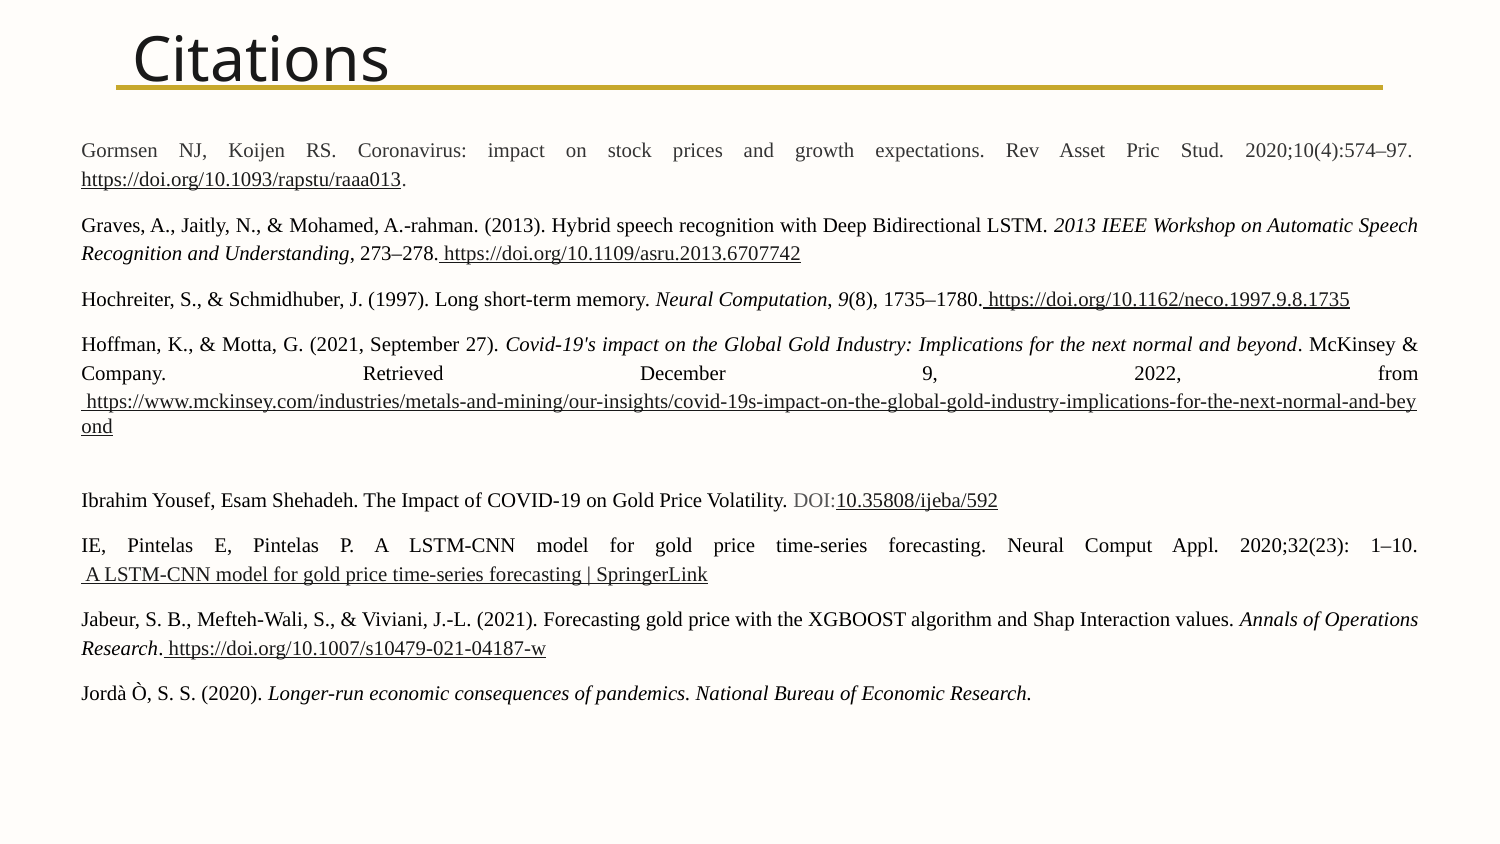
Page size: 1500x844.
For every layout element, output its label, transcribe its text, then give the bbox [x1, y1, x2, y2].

title Citations [116, 15, 1383, 95]
text_box Gormsen NJ, Koijen RS. Coronavirus: impact on stock prices and growth expectations. Rev Asset Pric Stud. 2020;10(4):574–97. https://doi.org/10.1093/rapstu/raaa013. Graves, A., Jaitly, N., & Mohamed, A.-rahman. (2013). Hybrid speech recognition with Deep Bidirectional LSTM. 2013 IEEE Workshop on Automatic Speech Recognition and Understanding, 273–278. https://doi.org/10.1109/asru.2013.6707742 Hochreiter, S., & Schmidhuber, J. (1997). Long short-term memory. Neural Computation, 9(8), 1735–1780. https://doi.org/10.1162/neco.1997.9.8.1735 Hoffman, K., & Motta, G. (2021, September 27). Covid-19's impact on the Global Gold Industry: Implications for the next normal and beyond. McKinsey & Company. Retrieved December 9, 2022, from https://www.mckinsey.com/industries/metals-and-mining/our-insights/covid-19s-impact-on-the-global-gold-industry-implications-for-the-next-normal-and-beyond Ibrahim Yousef, Esam Shehadeh. The Impact of COVID-19 on Gold Price Volatility. DOI:10.35808/ijeba/592 IE, Pintelas E, Pintelas P. A LSTM-CNN model for gold price time-series forecasting. Neural Comput Appl. 2020;32(23): 1–10. A LSTM-CNN model for gold price time-series forecasting | SpringerLink Jabeur, S. B., Mefteh-Wali, S., & Viviani, J.-L. (2021). Forecasting gold price with the XGBOOST algorithm and Shap Interaction values. Annals of Operations Research. https://doi.org/10.1007/s10479-021-04187-w Jordà Ò, S. S. (2020). Longer-run economic consequences of pandemics. National Bureau of Economic Research. [66, 126, 1434, 791]
